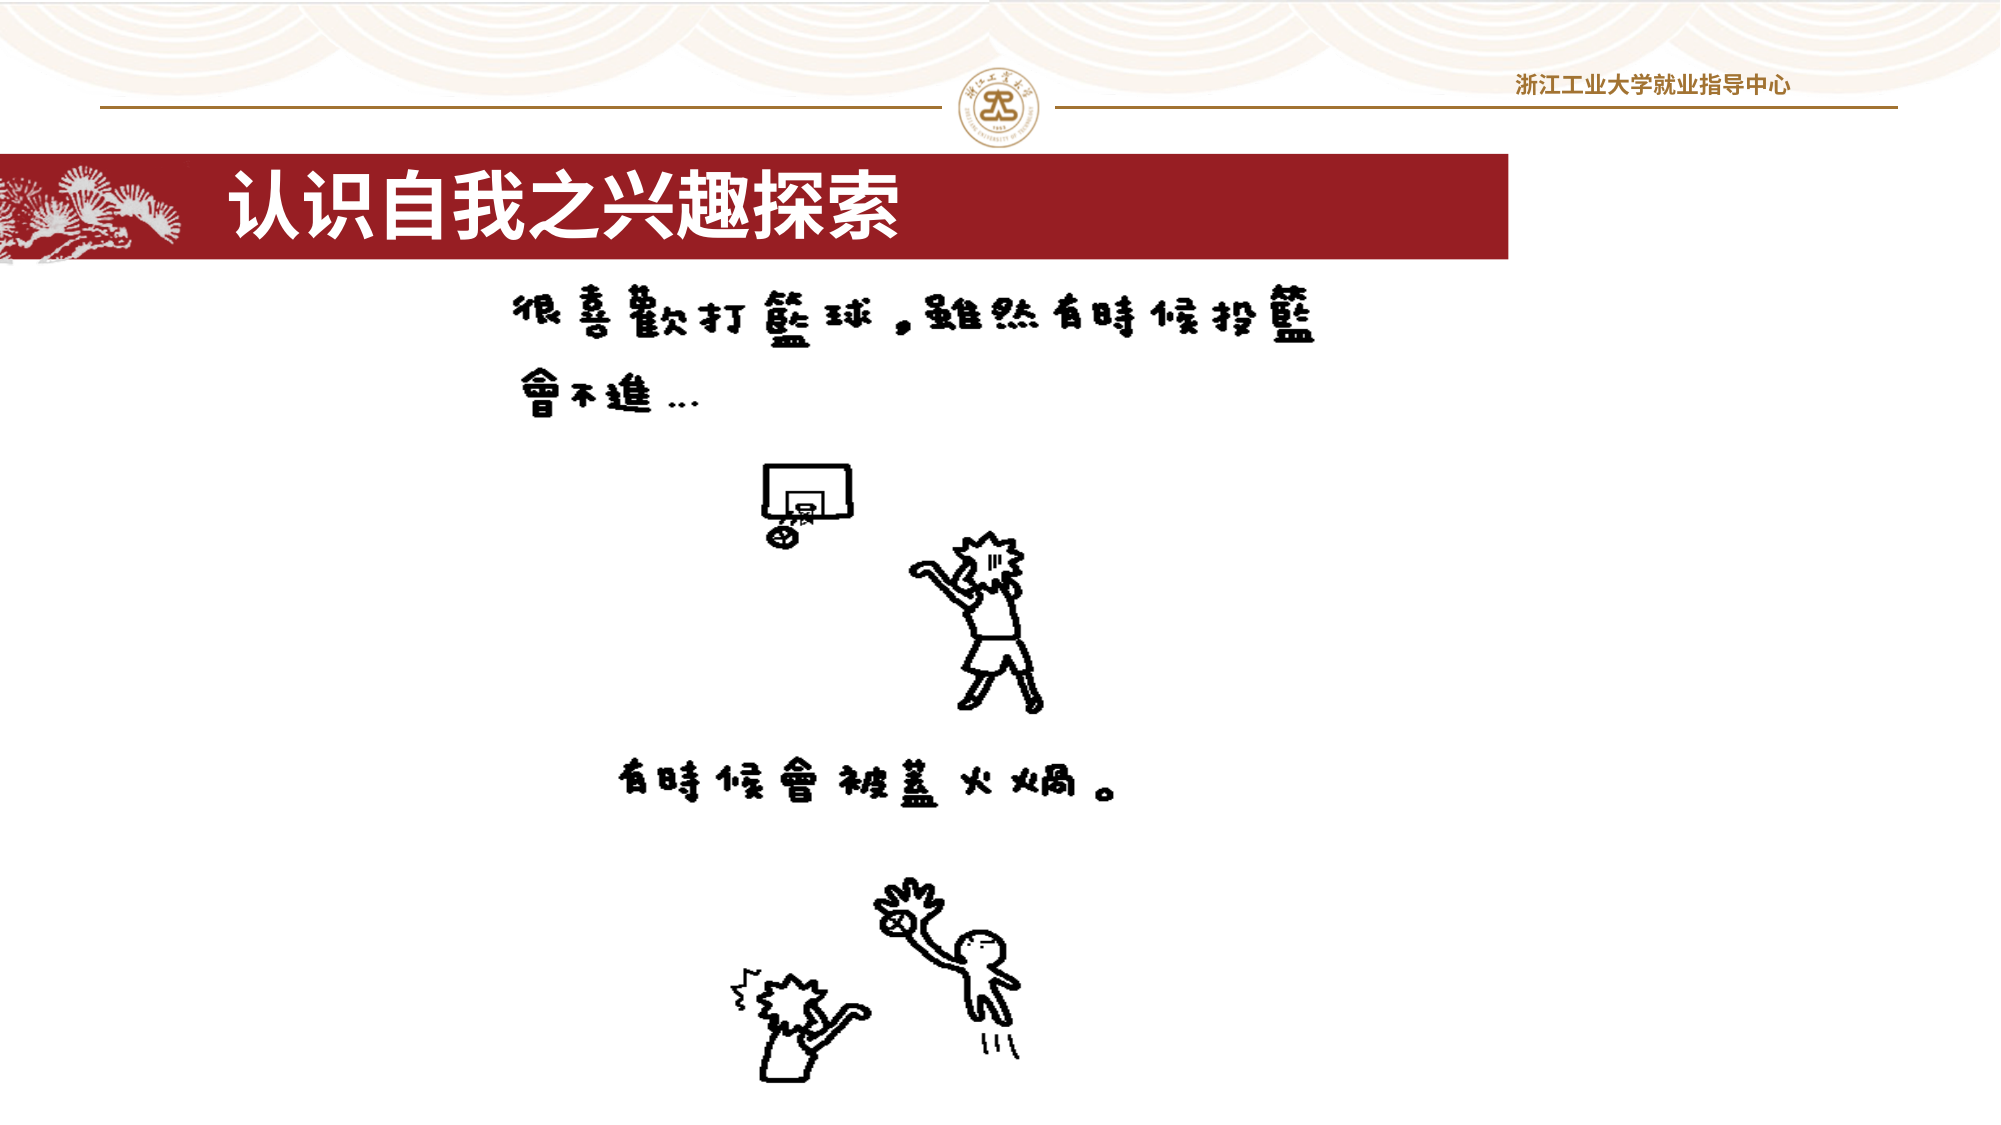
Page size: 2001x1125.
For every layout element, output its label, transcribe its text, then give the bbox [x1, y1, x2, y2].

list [347, 280, 1537, 1125]
picture [0, 0, 2000, 281]
text_box [1483, 153, 1509, 261]
title 认识自我之兴趣探索 [212, 153, 1483, 265]
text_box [100, 66, 1898, 149]
